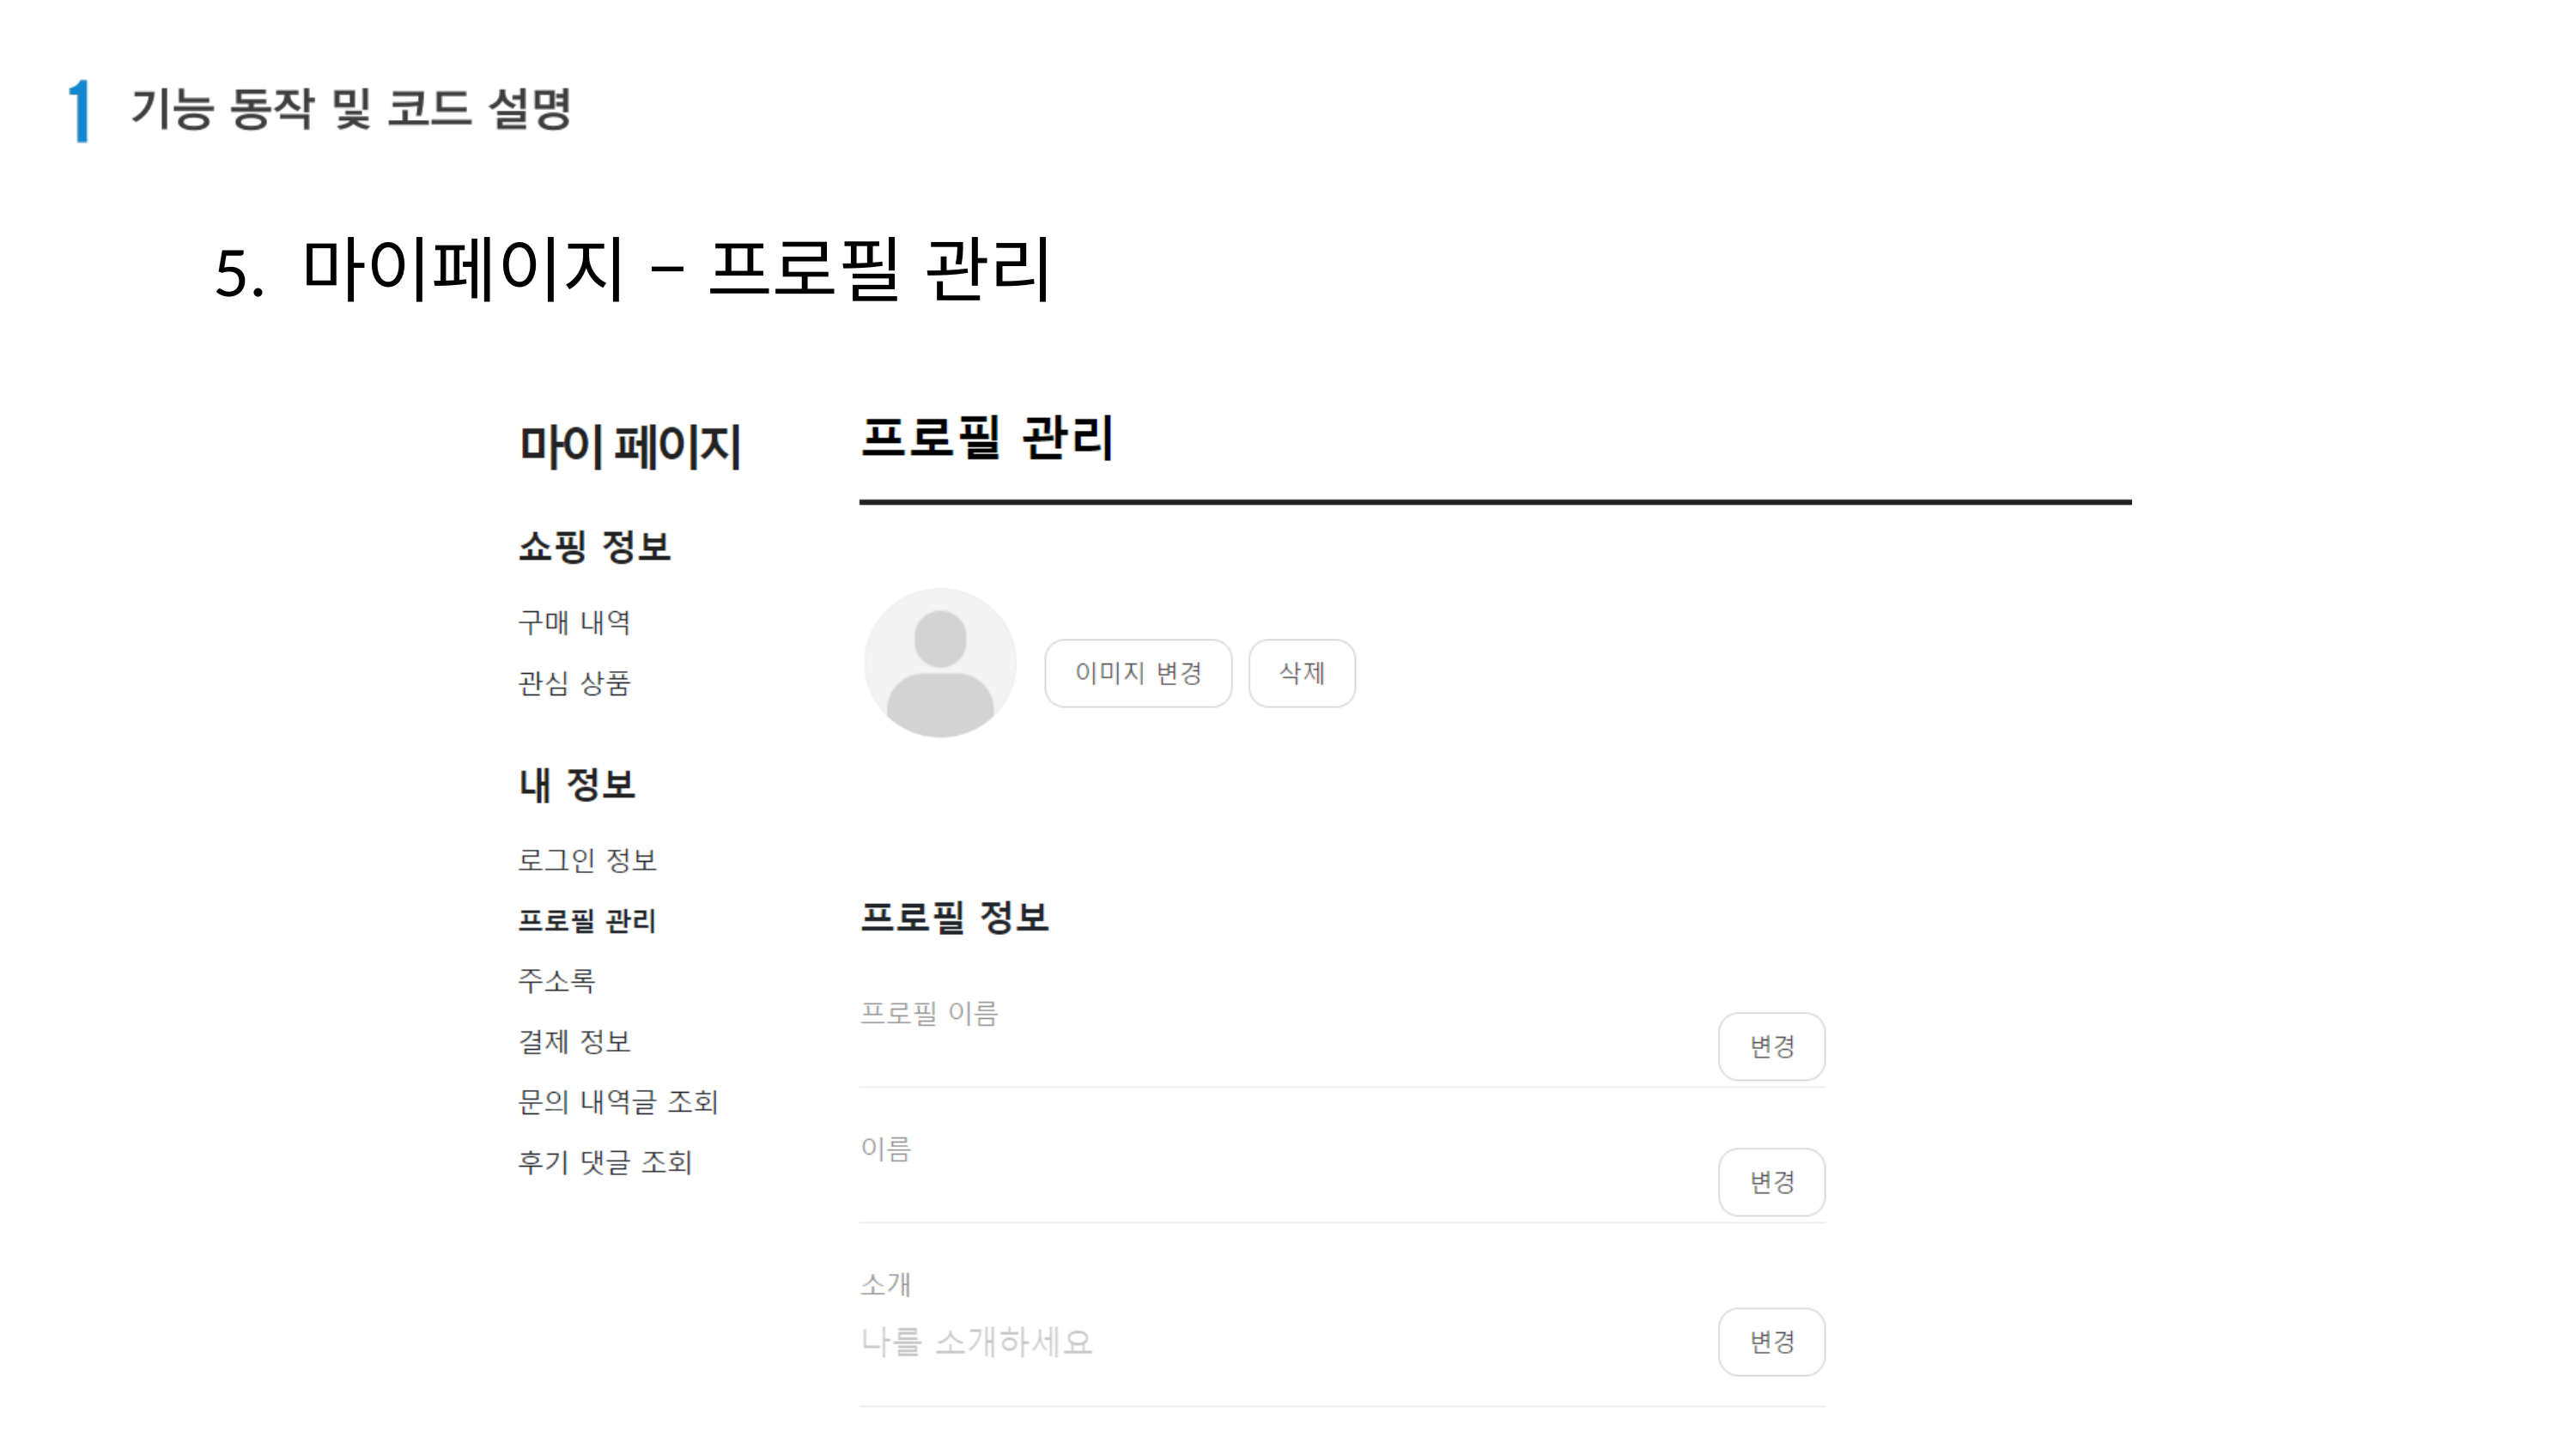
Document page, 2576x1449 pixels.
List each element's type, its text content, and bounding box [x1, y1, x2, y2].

picture [44, 22, 615, 225]
text_box 5. 마이페이지 – 프로필 관리 [54, 187, 1214, 349]
picture [461, 337, 2133, 1449]
